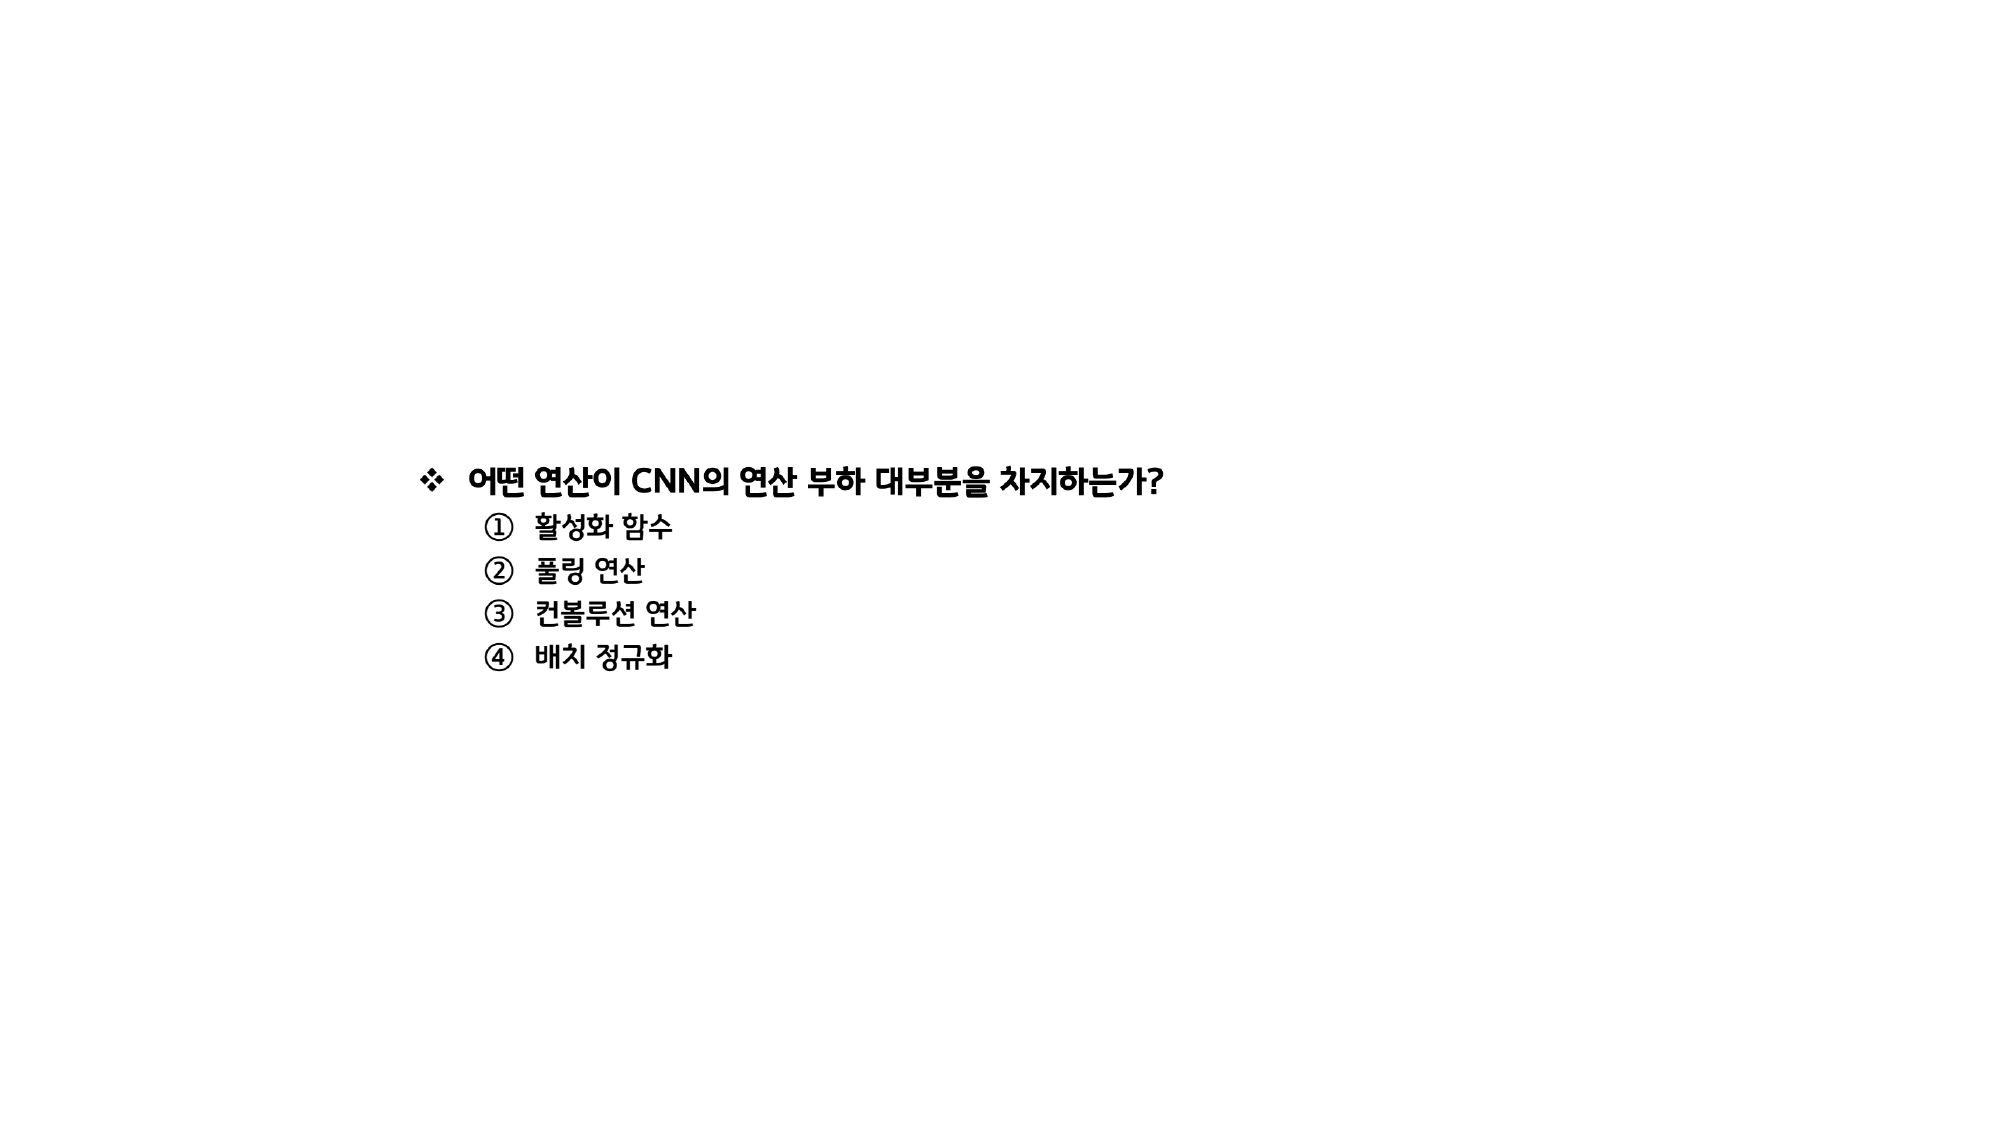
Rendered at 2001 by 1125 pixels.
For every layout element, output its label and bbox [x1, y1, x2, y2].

picture [361, 433, 1638, 692]
